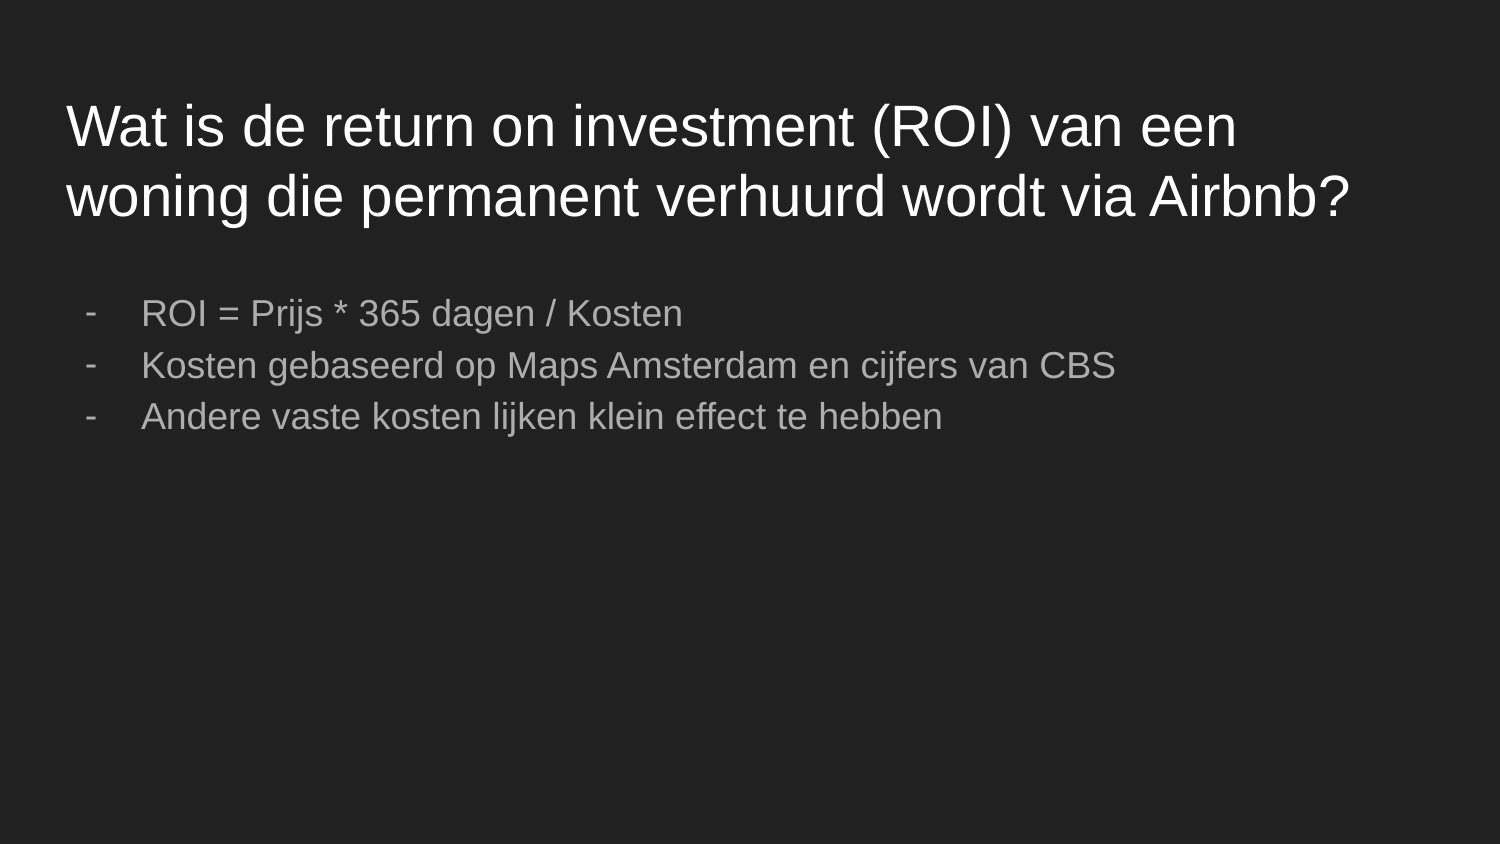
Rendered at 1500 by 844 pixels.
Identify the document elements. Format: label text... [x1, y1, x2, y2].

list ROI = Prijs * 365 dagen / Kosten Kosten gebaseerd op Maps Amsterdam en cijfers van CBS Andere vaste kosten lijken klein effect te hebben [51, 189, 1449, 750]
title Wat is de return on investment (ROI) van een woning die permanent verhuurd wordt via Airbnb? [51, 72, 1449, 167]
